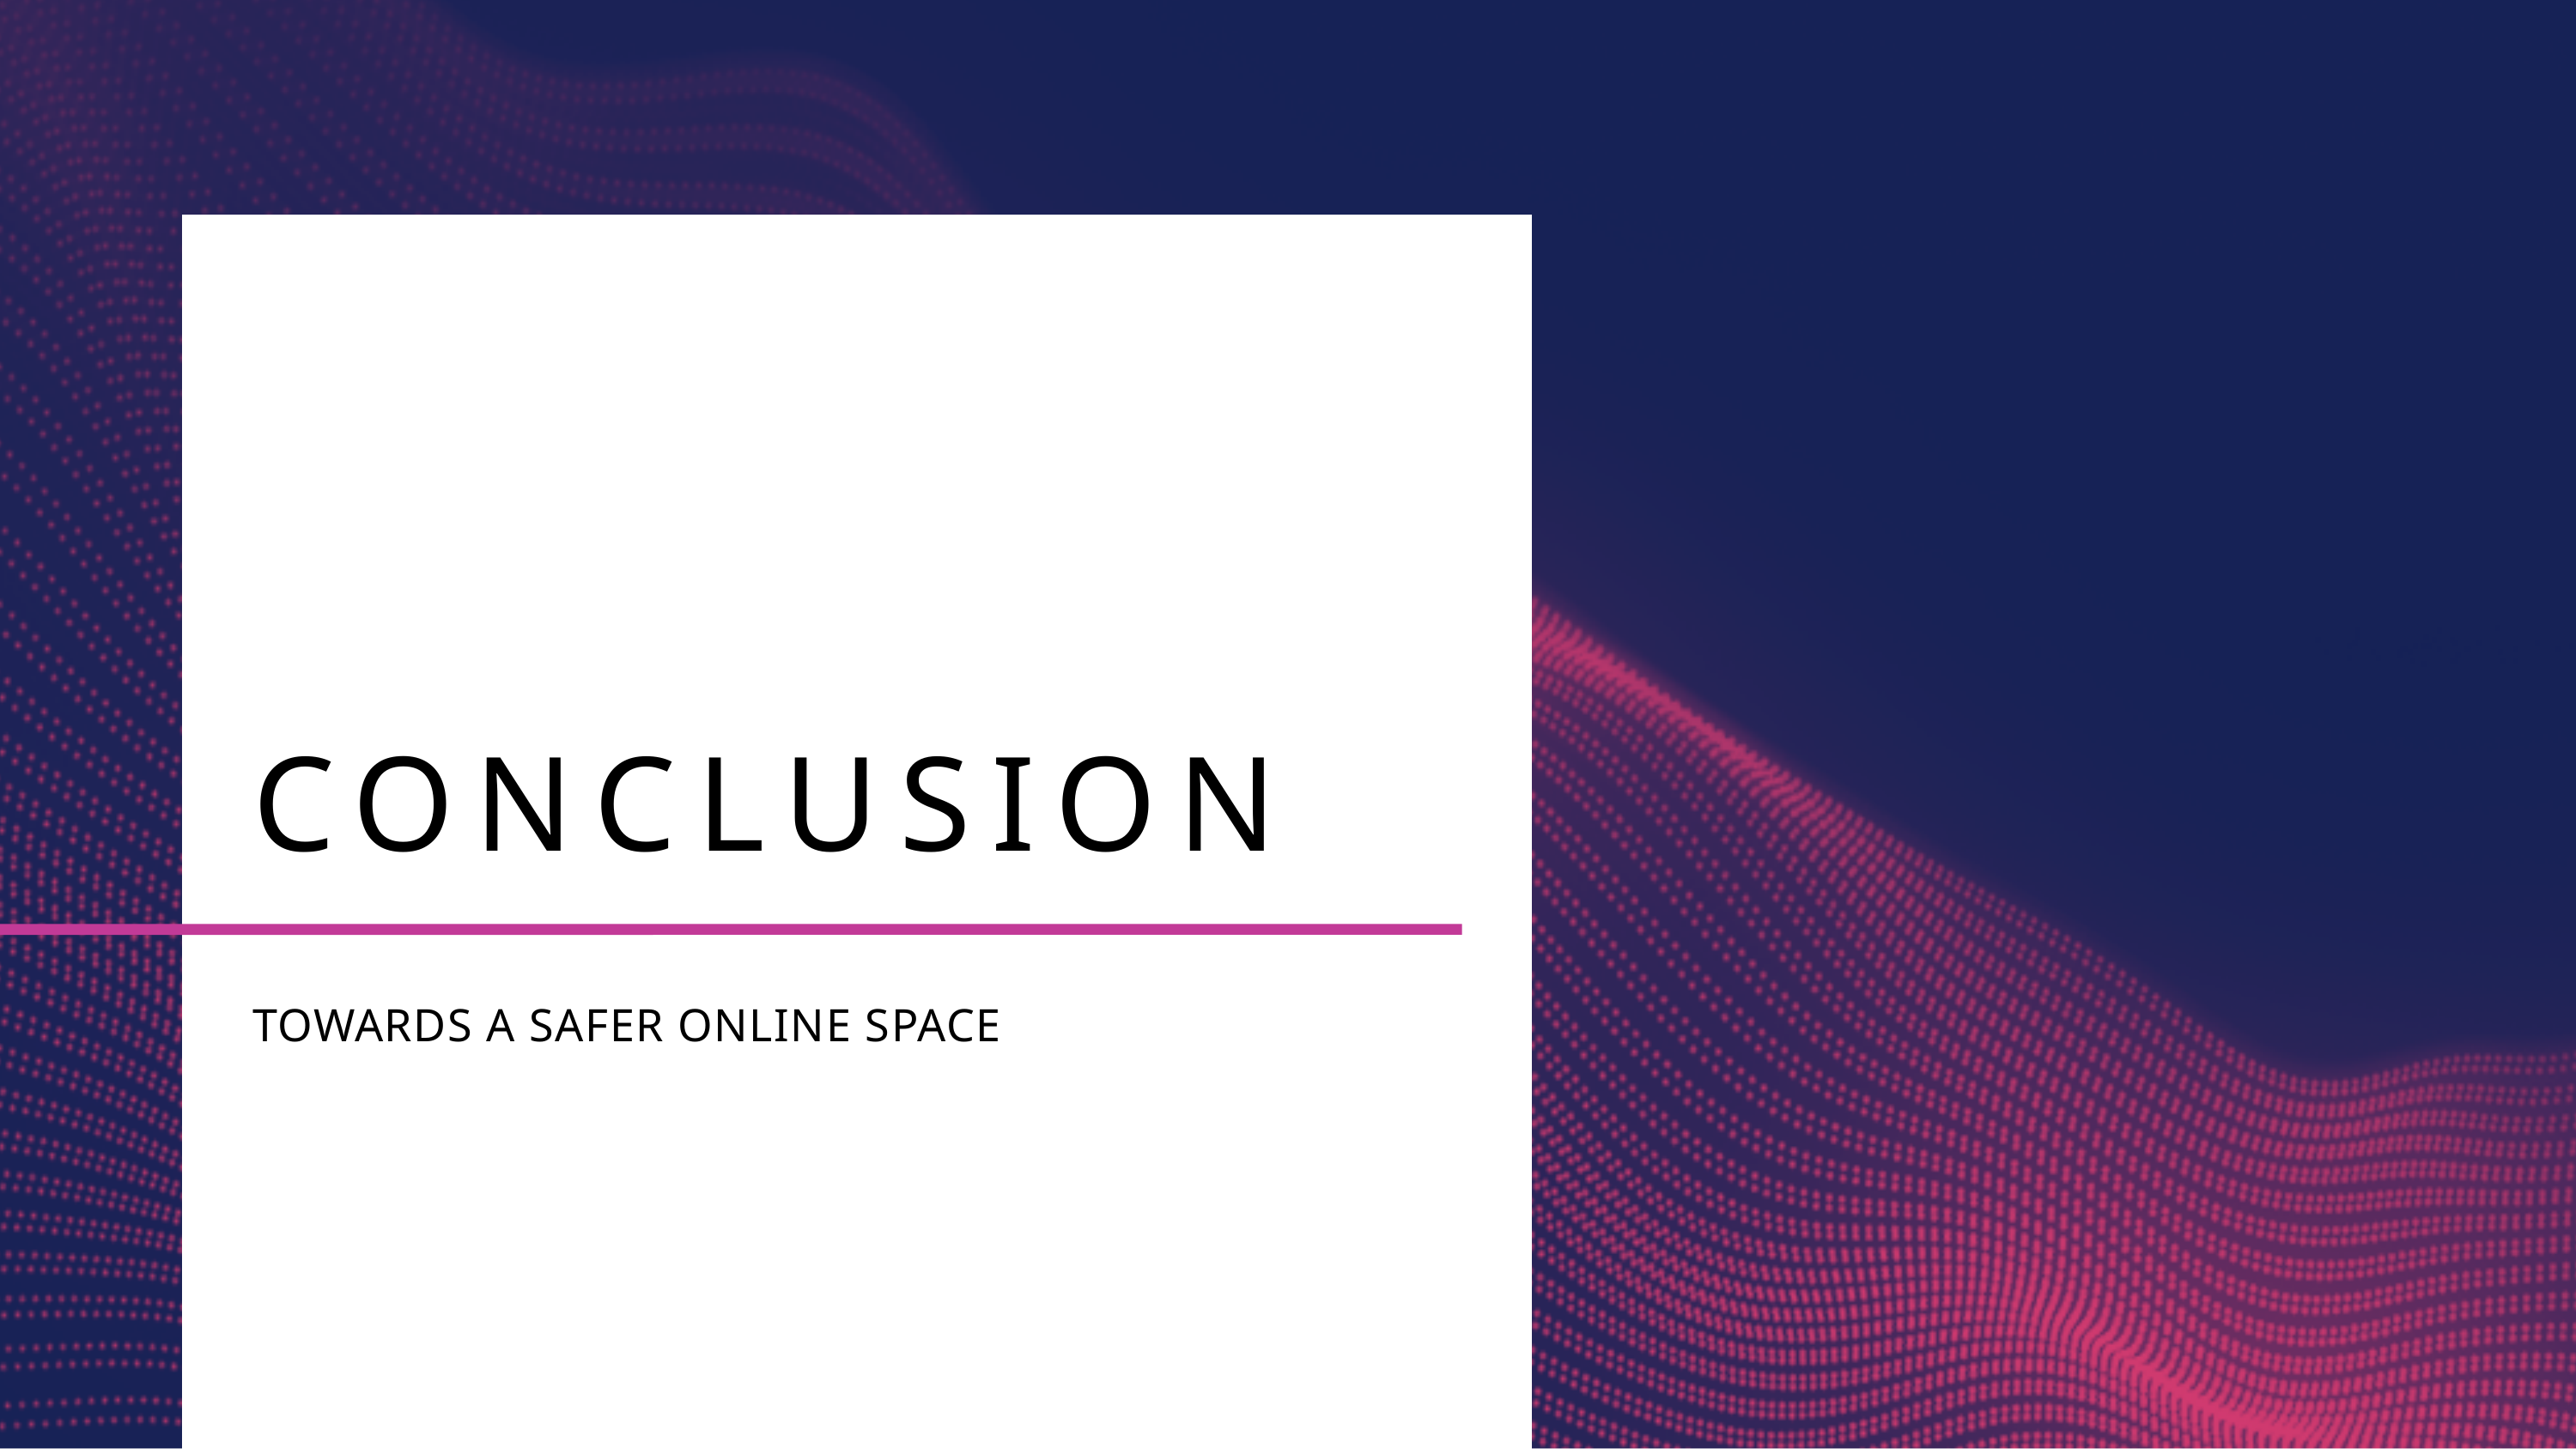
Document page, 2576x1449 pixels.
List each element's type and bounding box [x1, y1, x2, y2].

text_box [0, 0, 2576, 1449]
text_box [181, 214, 1532, 1449]
